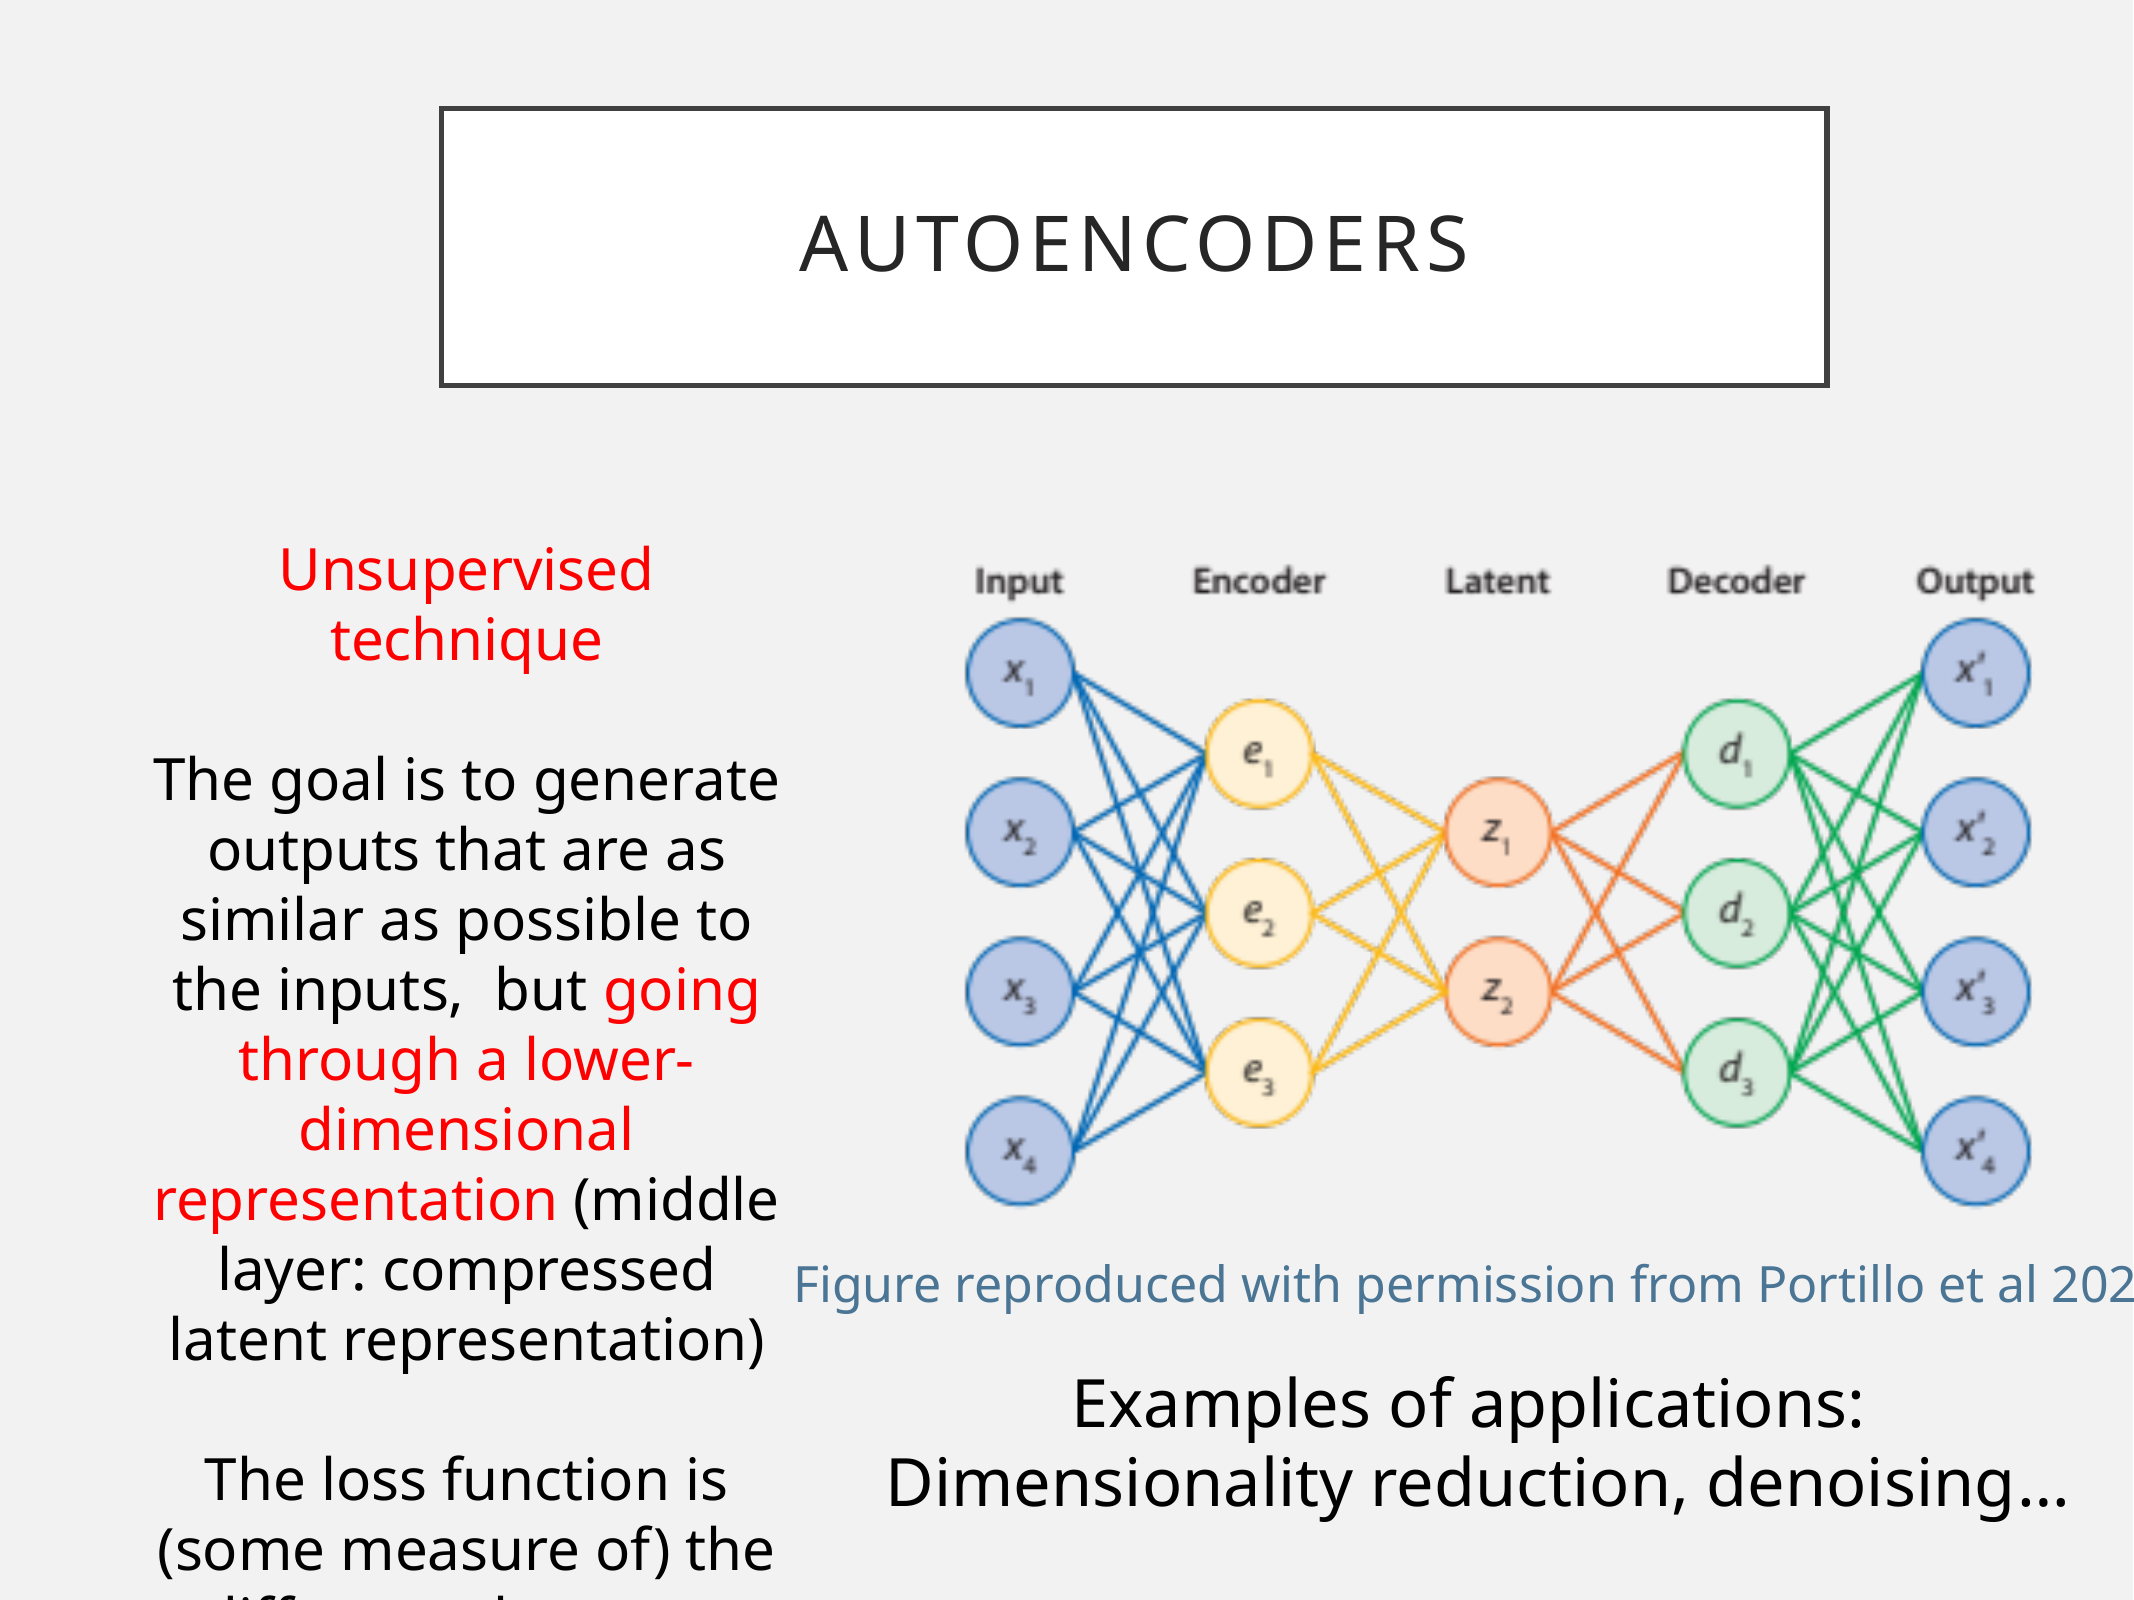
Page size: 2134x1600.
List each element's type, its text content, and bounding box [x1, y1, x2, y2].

text_box Examples of applications: Dimensionality reduction, denoising… [854, 1352, 2102, 1528]
text_box Unsupervised technique The goal is to generate outputs that are as similar as possible to the inputs, but going through a lower-dimensional representation (middle layer: compressed latent representation) The loss function is (some measure of) the difference between input and output [129, 524, 805, 1600]
picture [886, 499, 2134, 1224]
title AutoEncoders [439, 106, 1830, 388]
text_box Figure reproduced with permission from Portillo et al 2020 [778, 1244, 2134, 1320]
